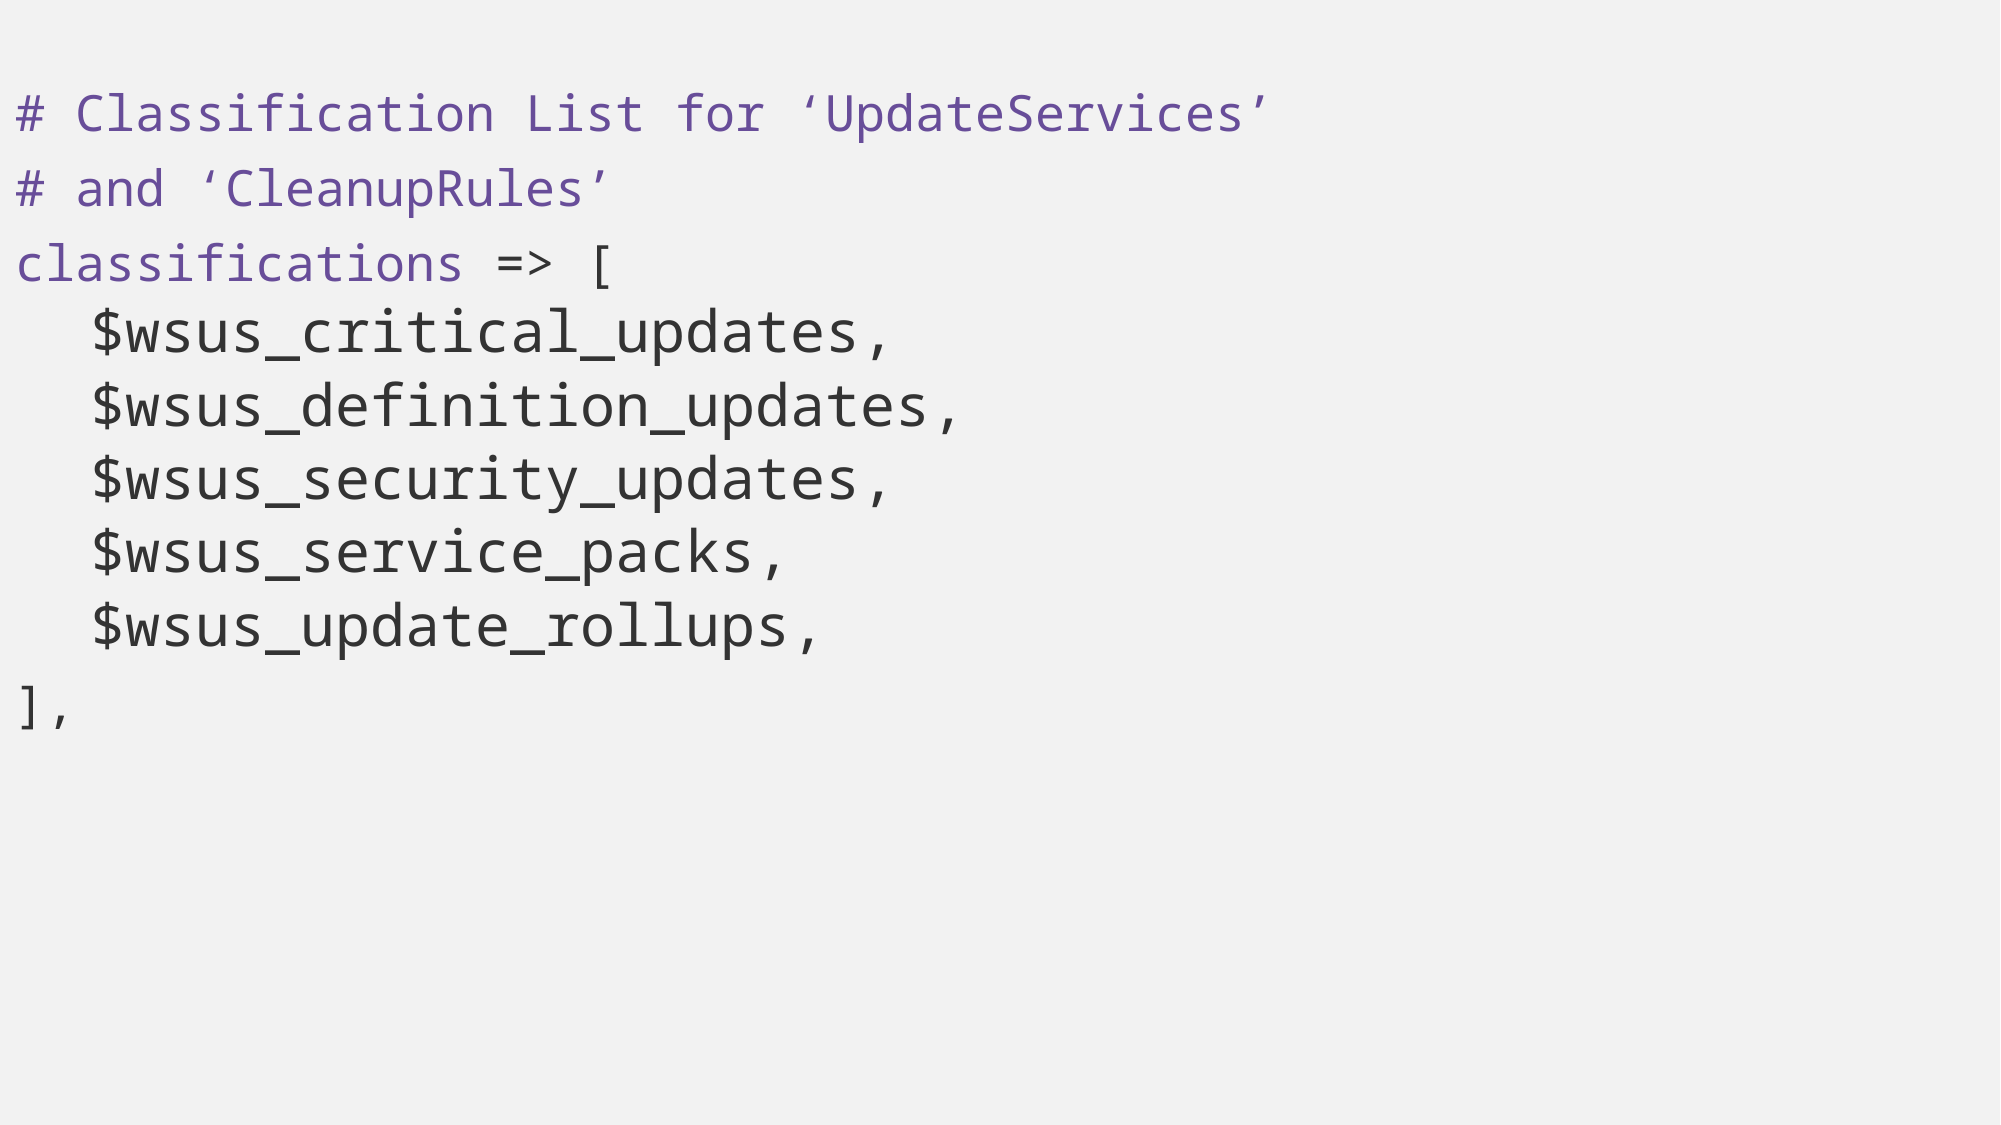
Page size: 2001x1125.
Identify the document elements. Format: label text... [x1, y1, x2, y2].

list # Classification List for ‘UpdateServices’ # and ‘CleanupRules’ classifications => [ $wsus_critical_updates, $wsus_definition_updates, $wsus_security_updates, $wsus_service_packs, $wsus_update_rollups, ], [0, 0, 2000, 1125]
